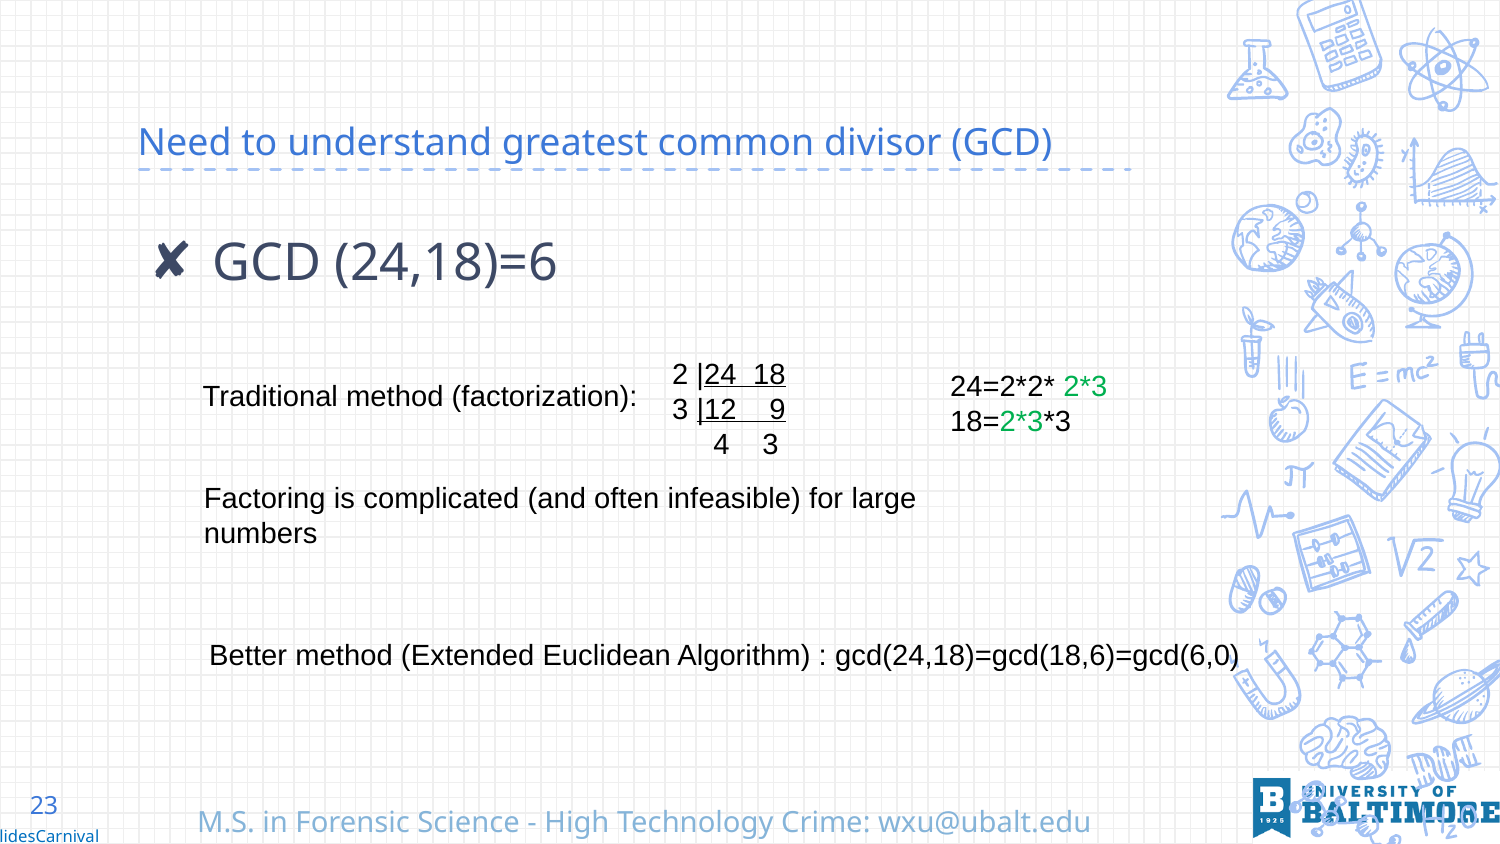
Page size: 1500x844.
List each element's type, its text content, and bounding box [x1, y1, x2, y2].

picture [1316, 786, 1321, 797]
text_box Better method (Extended Euclidean Algorithm) : gcd(24,18)=gcd(18,6)=gcd(6,0) [194, 629, 1265, 679]
text_box Factoring is complicated (and often infeasible) for large numbers [189, 472, 940, 557]
text_box Traditional method (factorization): [187, 369, 654, 420]
title Need to understand greatest common divisor (GCD) [122, 36, 1130, 178]
slide_number 23 [14, 774, 105, 840]
picture [1253, 771, 1500, 844]
picture [1365, 817, 1376, 833]
list GCD (24,18)=6 [122, 213, 1130, 324]
picture [1327, 813, 1336, 822]
text_box 24=2*2* 2*3 18=2*3*3 [935, 360, 1123, 445]
text_box 2 |24 18 3 |12 9 4 3 [649, 347, 801, 468]
